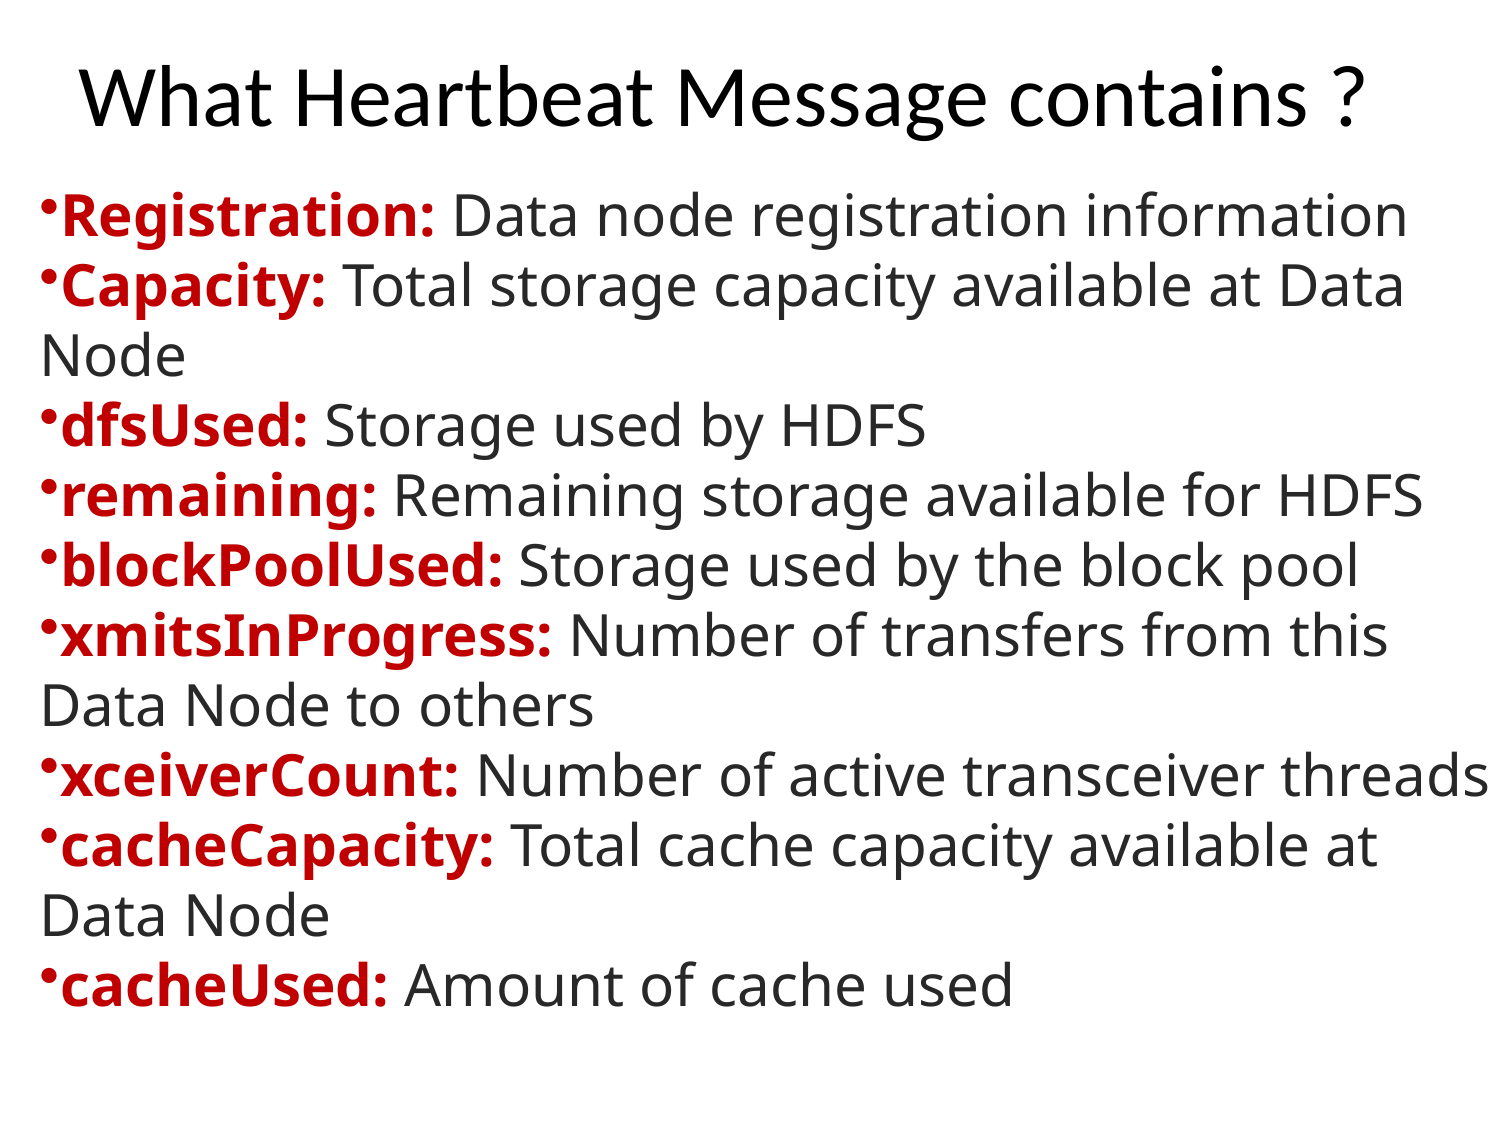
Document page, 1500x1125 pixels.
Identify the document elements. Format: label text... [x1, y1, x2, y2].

title What Heartbeat Message contains ? [50, 24, 1400, 158]
list Registration: Data node registration information Capacity: Total storage capacity available at Data Node dfsUsed: Storage used by HDFS remaining: Remaining storage available for HDFS blockPoolUsed: Storage used by the block pool xmitsInProgress: Number of transfers from this Data Node to others xceiverCount: Number of active transceiver threads cacheCapacity: Total cache capacity available at Data Node cacheUsed: Amount of cache used [0, 158, 1500, 1038]
